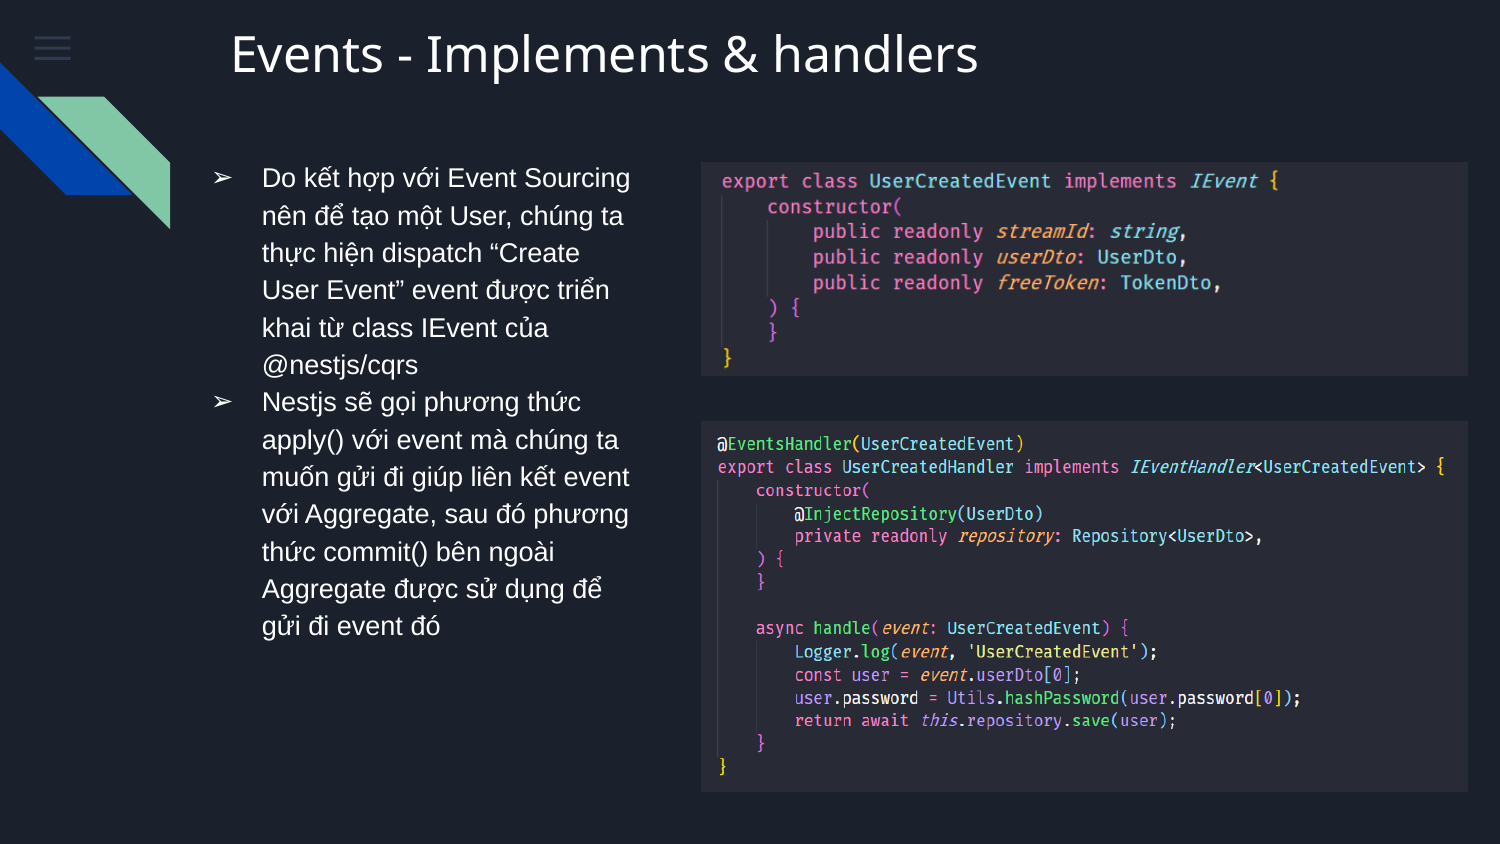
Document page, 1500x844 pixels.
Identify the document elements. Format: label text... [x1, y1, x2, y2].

text_box Do kết hợp với Event Sourcing nên để tạo một User, chúng ta thực hiện dispatch “Create User Event” event được triển khai từ class IEvent của @nestjs/cqrs Nestjs sẽ gọi phương thức apply() với event mà chúng ta muốn gửi đi giúp liên kết event với Aggregate, sau đó phương thức commit() bên ngoài Aggregate được sử dụng để gửi đi event đó [171, 140, 657, 727]
picture [700, 421, 1468, 793]
title Events - Implements & handlers [215, 7, 1370, 158]
picture [700, 162, 1468, 376]
